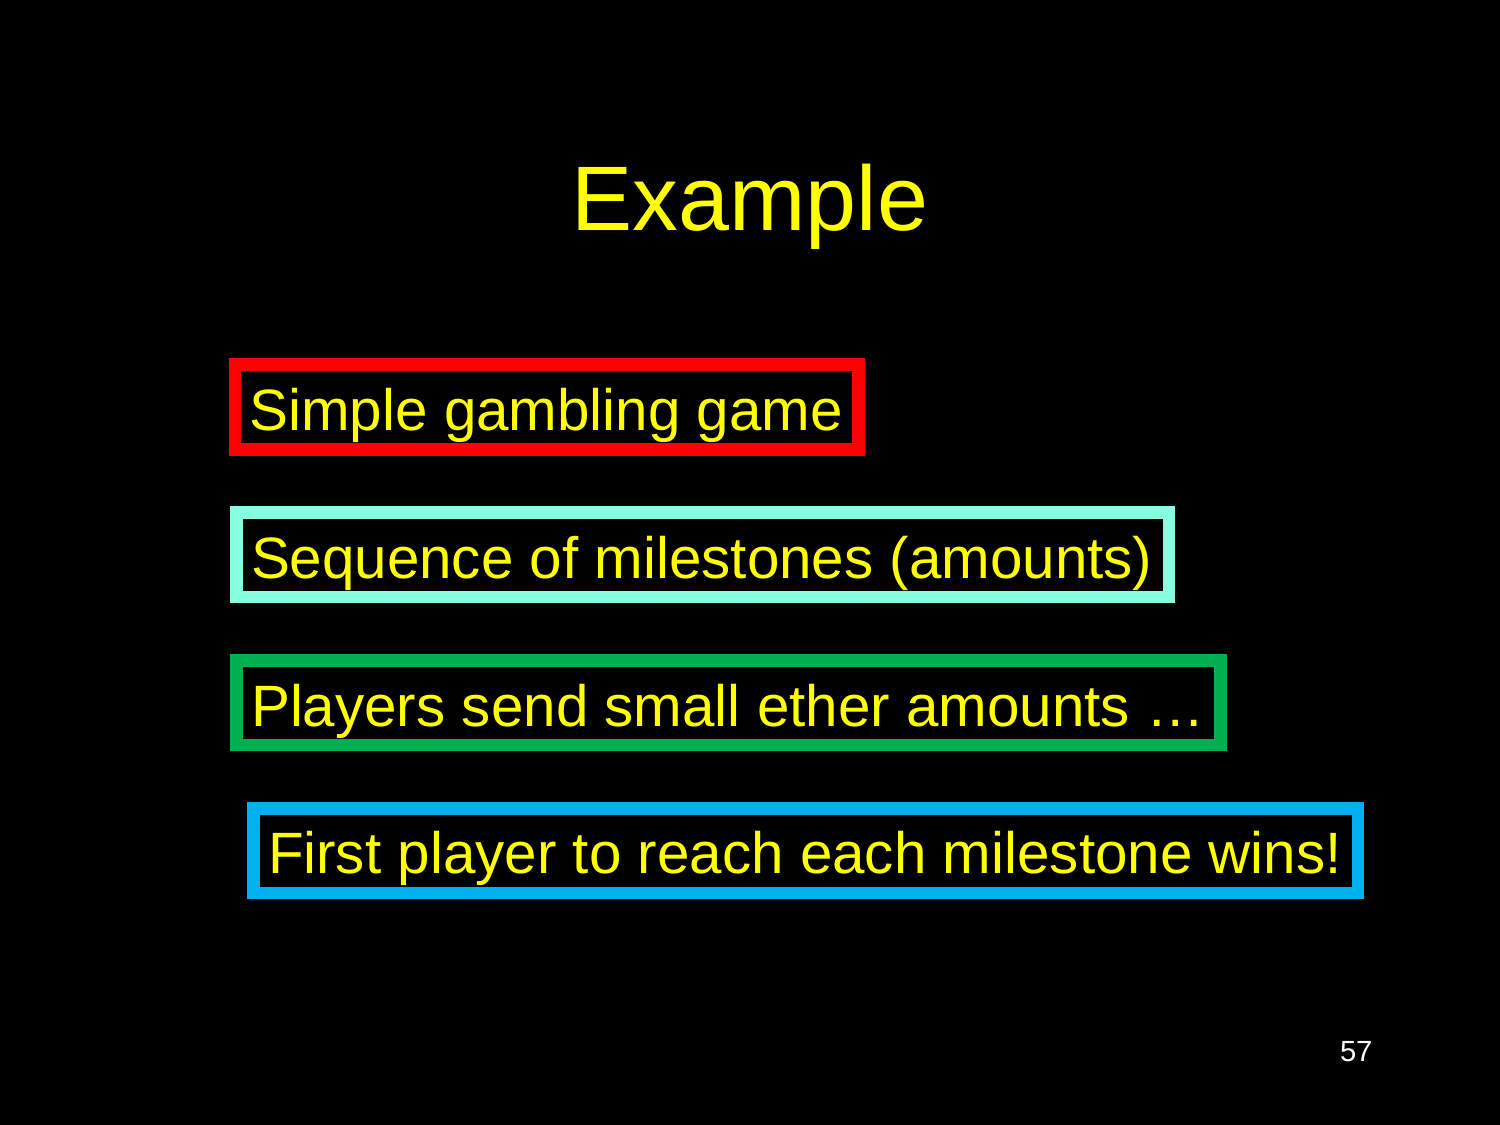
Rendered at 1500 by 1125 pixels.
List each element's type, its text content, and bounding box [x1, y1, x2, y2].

text_box Sequence of milestones (amounts) [236, 512, 1169, 598]
text_box Simple gambling game [235, 364, 859, 450]
title Example [112, 99, 1388, 288]
text_box First player to reach each milestone wins! [253, 808, 1359, 893]
slide_number 57 [1074, 1024, 1388, 1101]
text_box Players send small ether amounts … [236, 660, 1221, 746]
